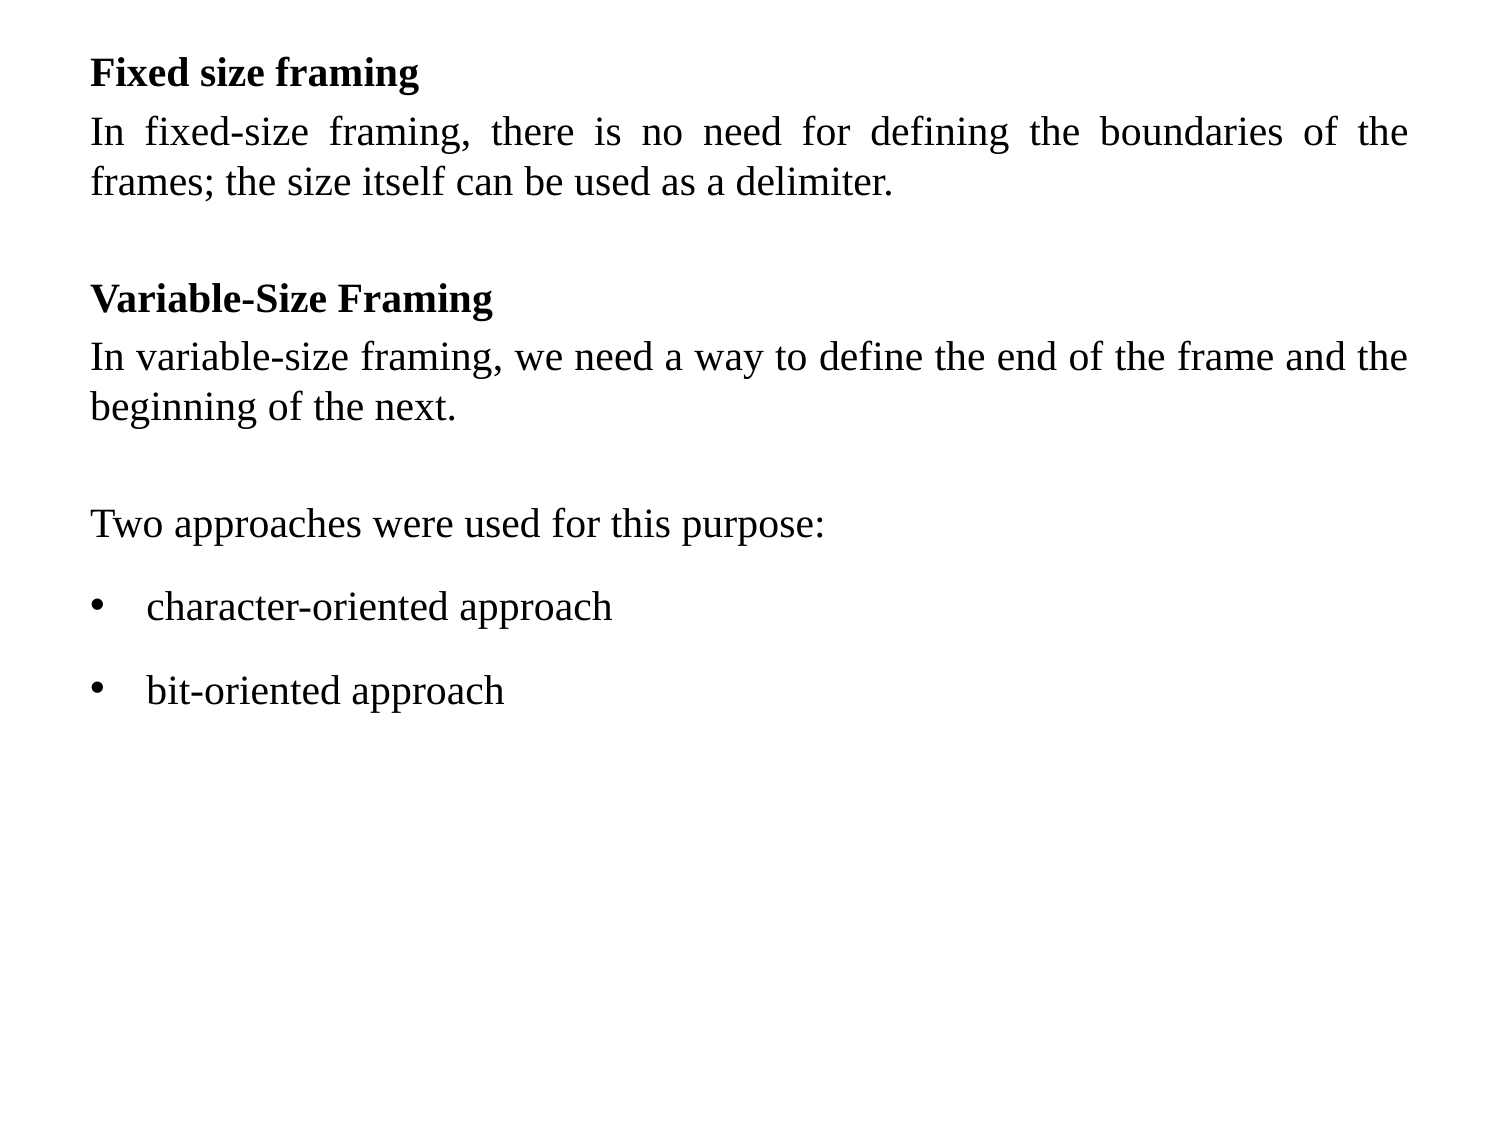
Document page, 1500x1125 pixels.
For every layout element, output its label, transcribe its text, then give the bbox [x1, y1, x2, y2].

list Fixed size framing In fixed-size framing, there is no need for defining the boundaries of the frames; the size itself can be used as a delimiter. Variable-Size Framing In variable-size framing, we need a way to define the end of the frame and the beginning of the next. Two approaches were used for this purpose: character-oriented approach bit-oriented approach [75, 37, 1425, 1005]
